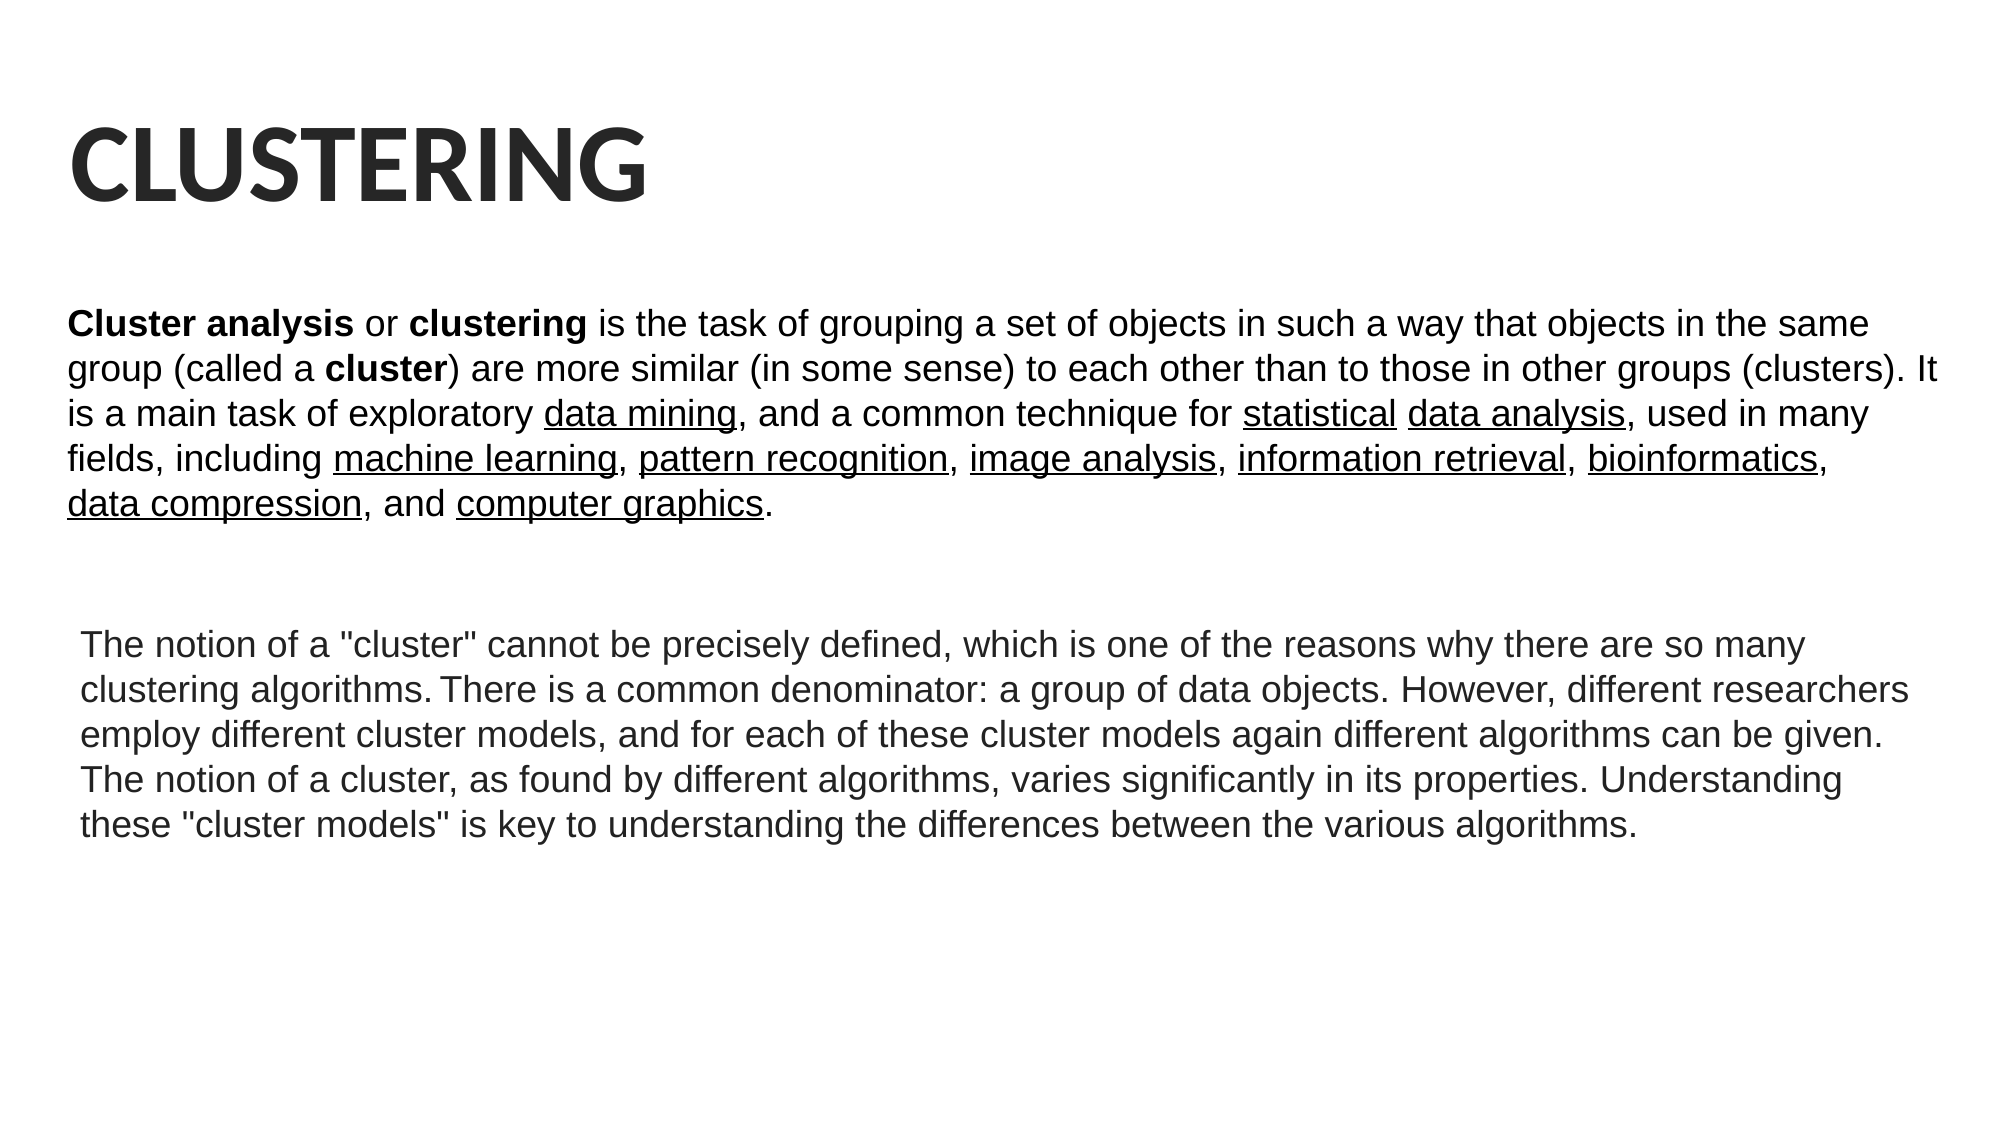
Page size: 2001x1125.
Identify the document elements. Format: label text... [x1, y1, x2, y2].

text_box Cluster analysis or clustering is the task of grouping a set of objects in such a way that objects in the same group (called a cluster) are more similar (in some sense) to each other than to those in other groups (clusters). It is a main task of exploratory data mining, and a common technique for statistical data analysis, used in many fields, including machine learning, pattern recognition, image analysis, information retrieval, bioinformatics, data compression, and computer graphics. [52, 291, 1968, 532]
text_box The notion of a "cluster" cannot be precisely defined, which is one of the reasons why there are so many clustering algorithms. There is a common denominator: a group of data objects. However, different researchers employ different cluster models, and for each of these cluster models again different algorithms can be given. The notion of a cluster, as found by different algorithms, varies significantly in its properties. Understanding these "cluster models" is key to understanding the differences between the various algorithms. [65, 612, 1935, 898]
text_box CLUSTERING [55, 81, 666, 232]
